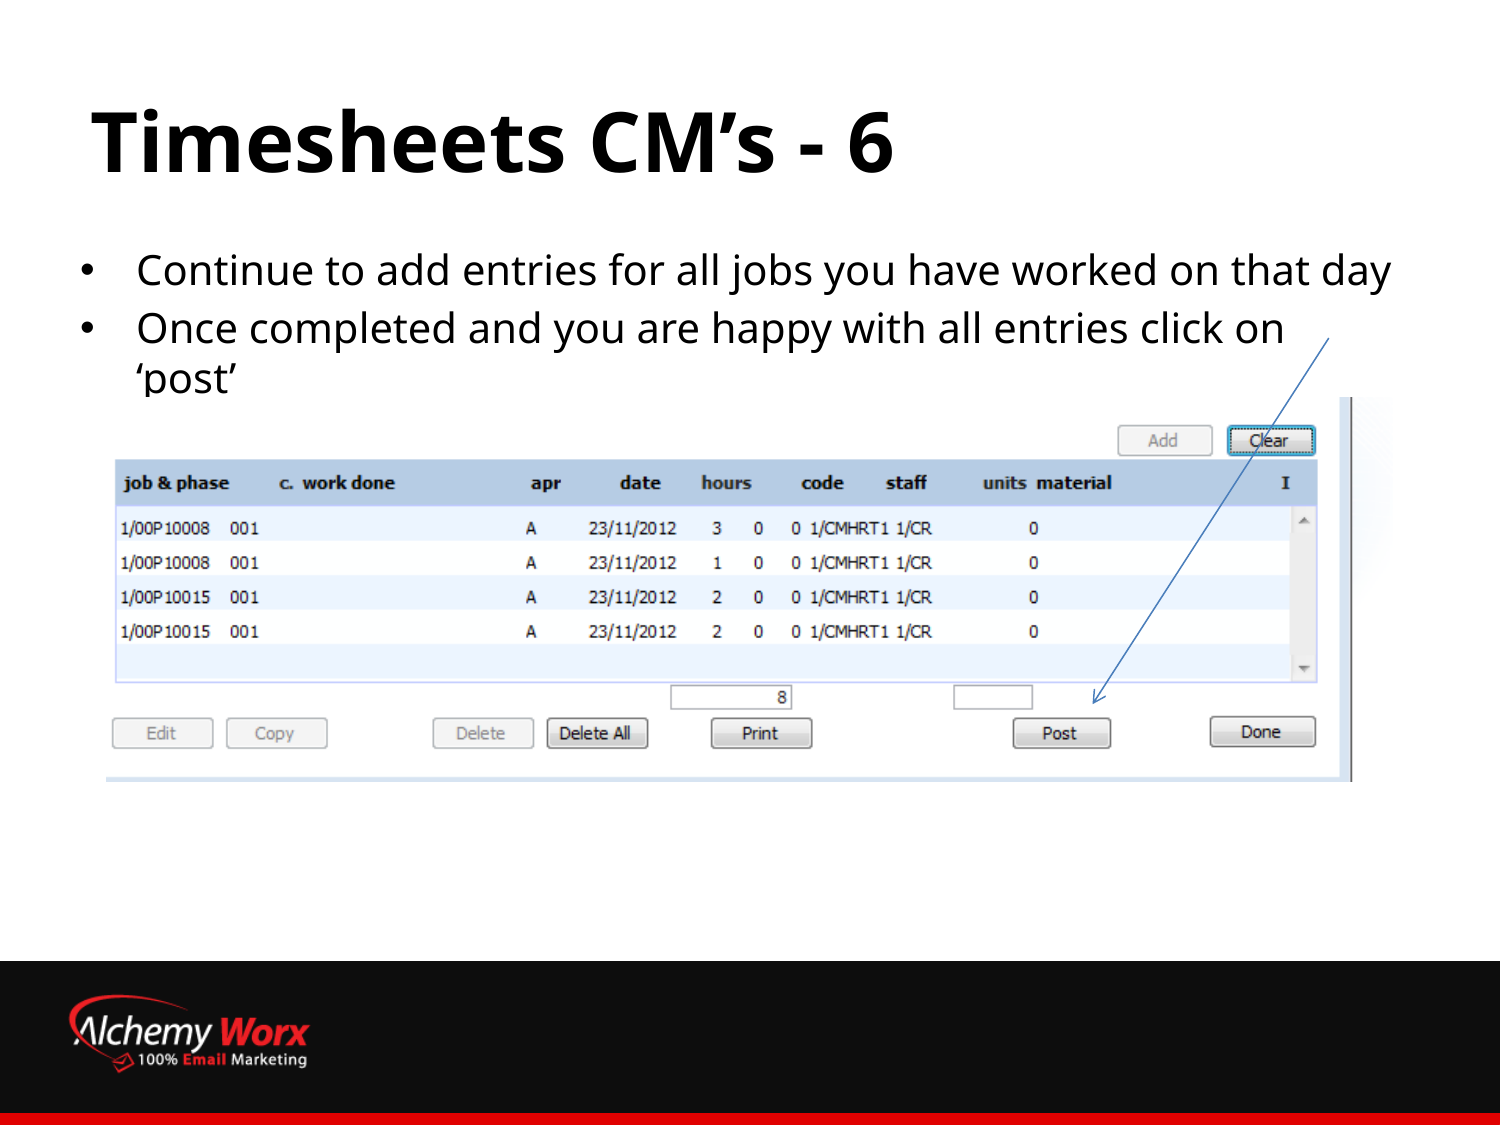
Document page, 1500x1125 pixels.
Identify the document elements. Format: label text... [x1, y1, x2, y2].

list Continue to add entries for all jobs you have worked on that day Once completed and you are happy with all entries click on ‘post’ [64, 207, 1412, 870]
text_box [1092, 337, 1329, 705]
picture [41, 975, 339, 1094]
title Timesheets CM’s - 6 [74, 44, 1426, 233]
picture [106, 396, 1393, 782]
